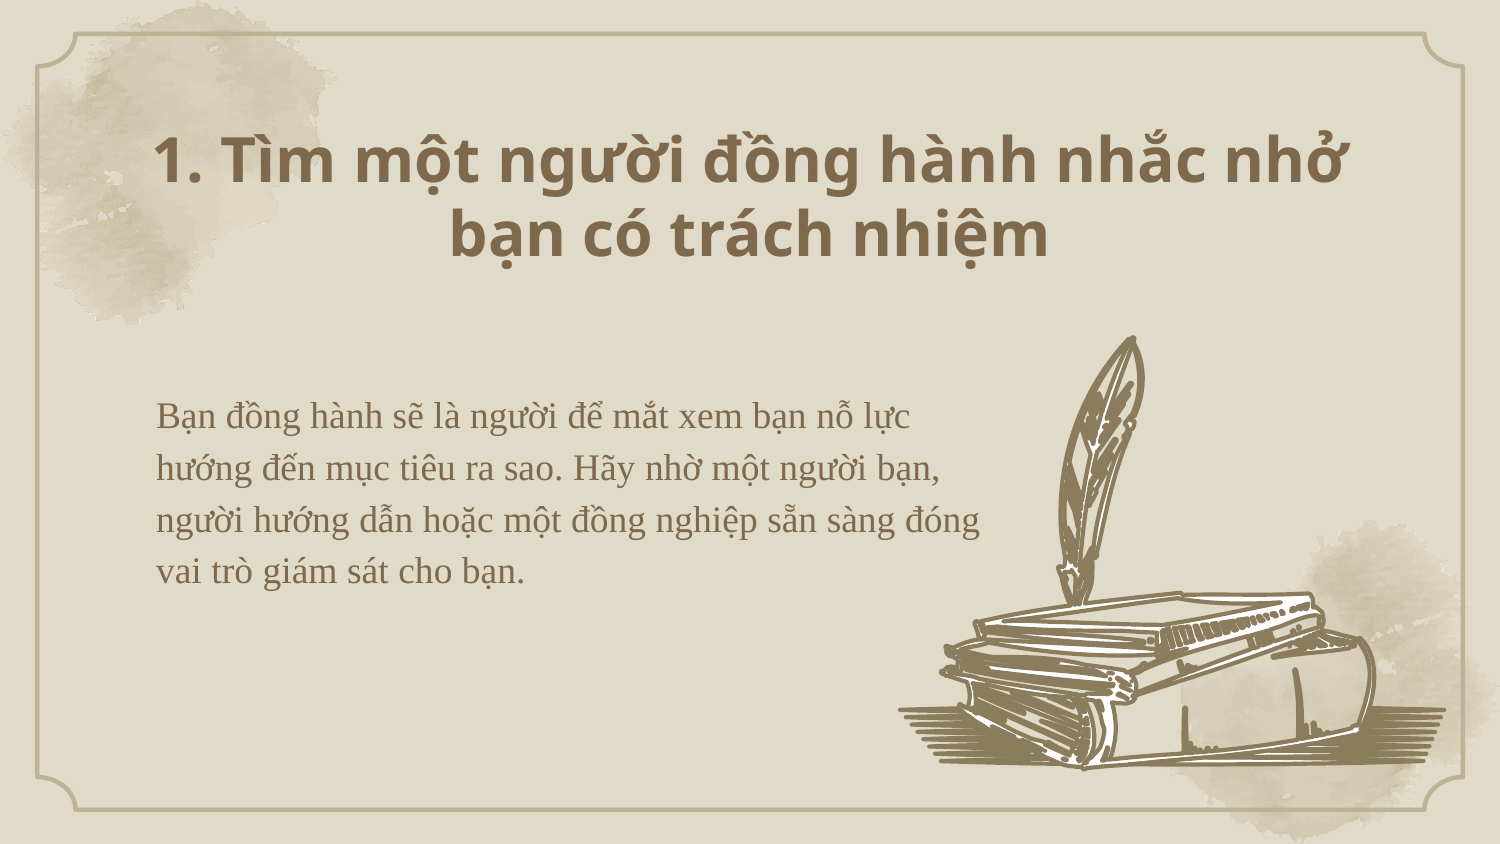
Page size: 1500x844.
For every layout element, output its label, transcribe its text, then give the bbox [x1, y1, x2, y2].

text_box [899, 336, 1445, 770]
list Bạn đồng hành sẽ là người để mắt xem bạn nỗ lực hướng đến mục tiêu ra sao. Hãy nhờ một người bạn, người hướng dẫn hoặc một đồng nghiệp sẵn sàng đóng vai trò giám sát cho bạn. [117, 289, 1011, 817]
title 1. Tìm một người đồng hành nhắc nhở bạn có trách nhiệm [117, 164, 1383, 225]
